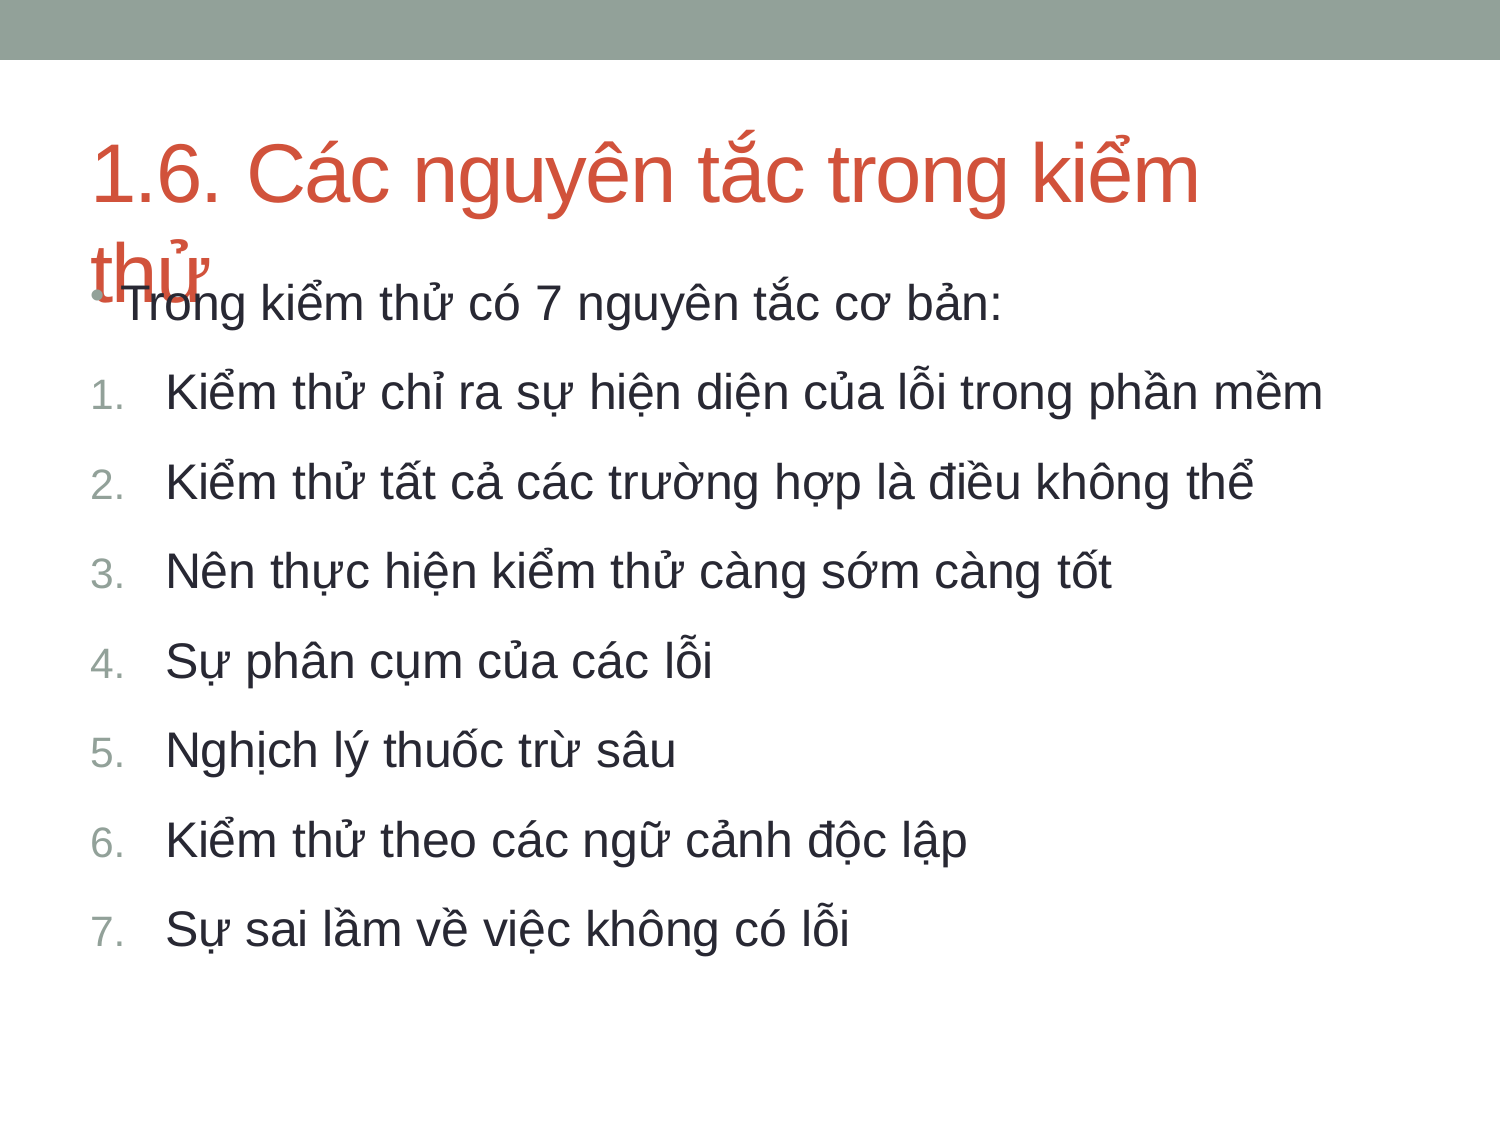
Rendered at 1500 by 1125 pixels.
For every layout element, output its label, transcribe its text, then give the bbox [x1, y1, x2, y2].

text_box Trong kiểm thử có 7 nguyên tắc cơ bản: Kiểm thử chỉ ra sự hiện diện của lỗi trong phần mềm Kiểm thử tất cả các trường hợp là điều không thể Nên thực hiện kiểm thử càng sớm càng tốt Sự phân cụm của các lỗi Nghịch lý thuốc trừ sâu Kiểm thử theo các ngữ cảnh độc lập Sự sai lầm về việc không có lỗi [87, 238, 1332, 957]
title 1.6. Các nguyên tắc trong kiểm thử [87, 116, 1327, 238]
